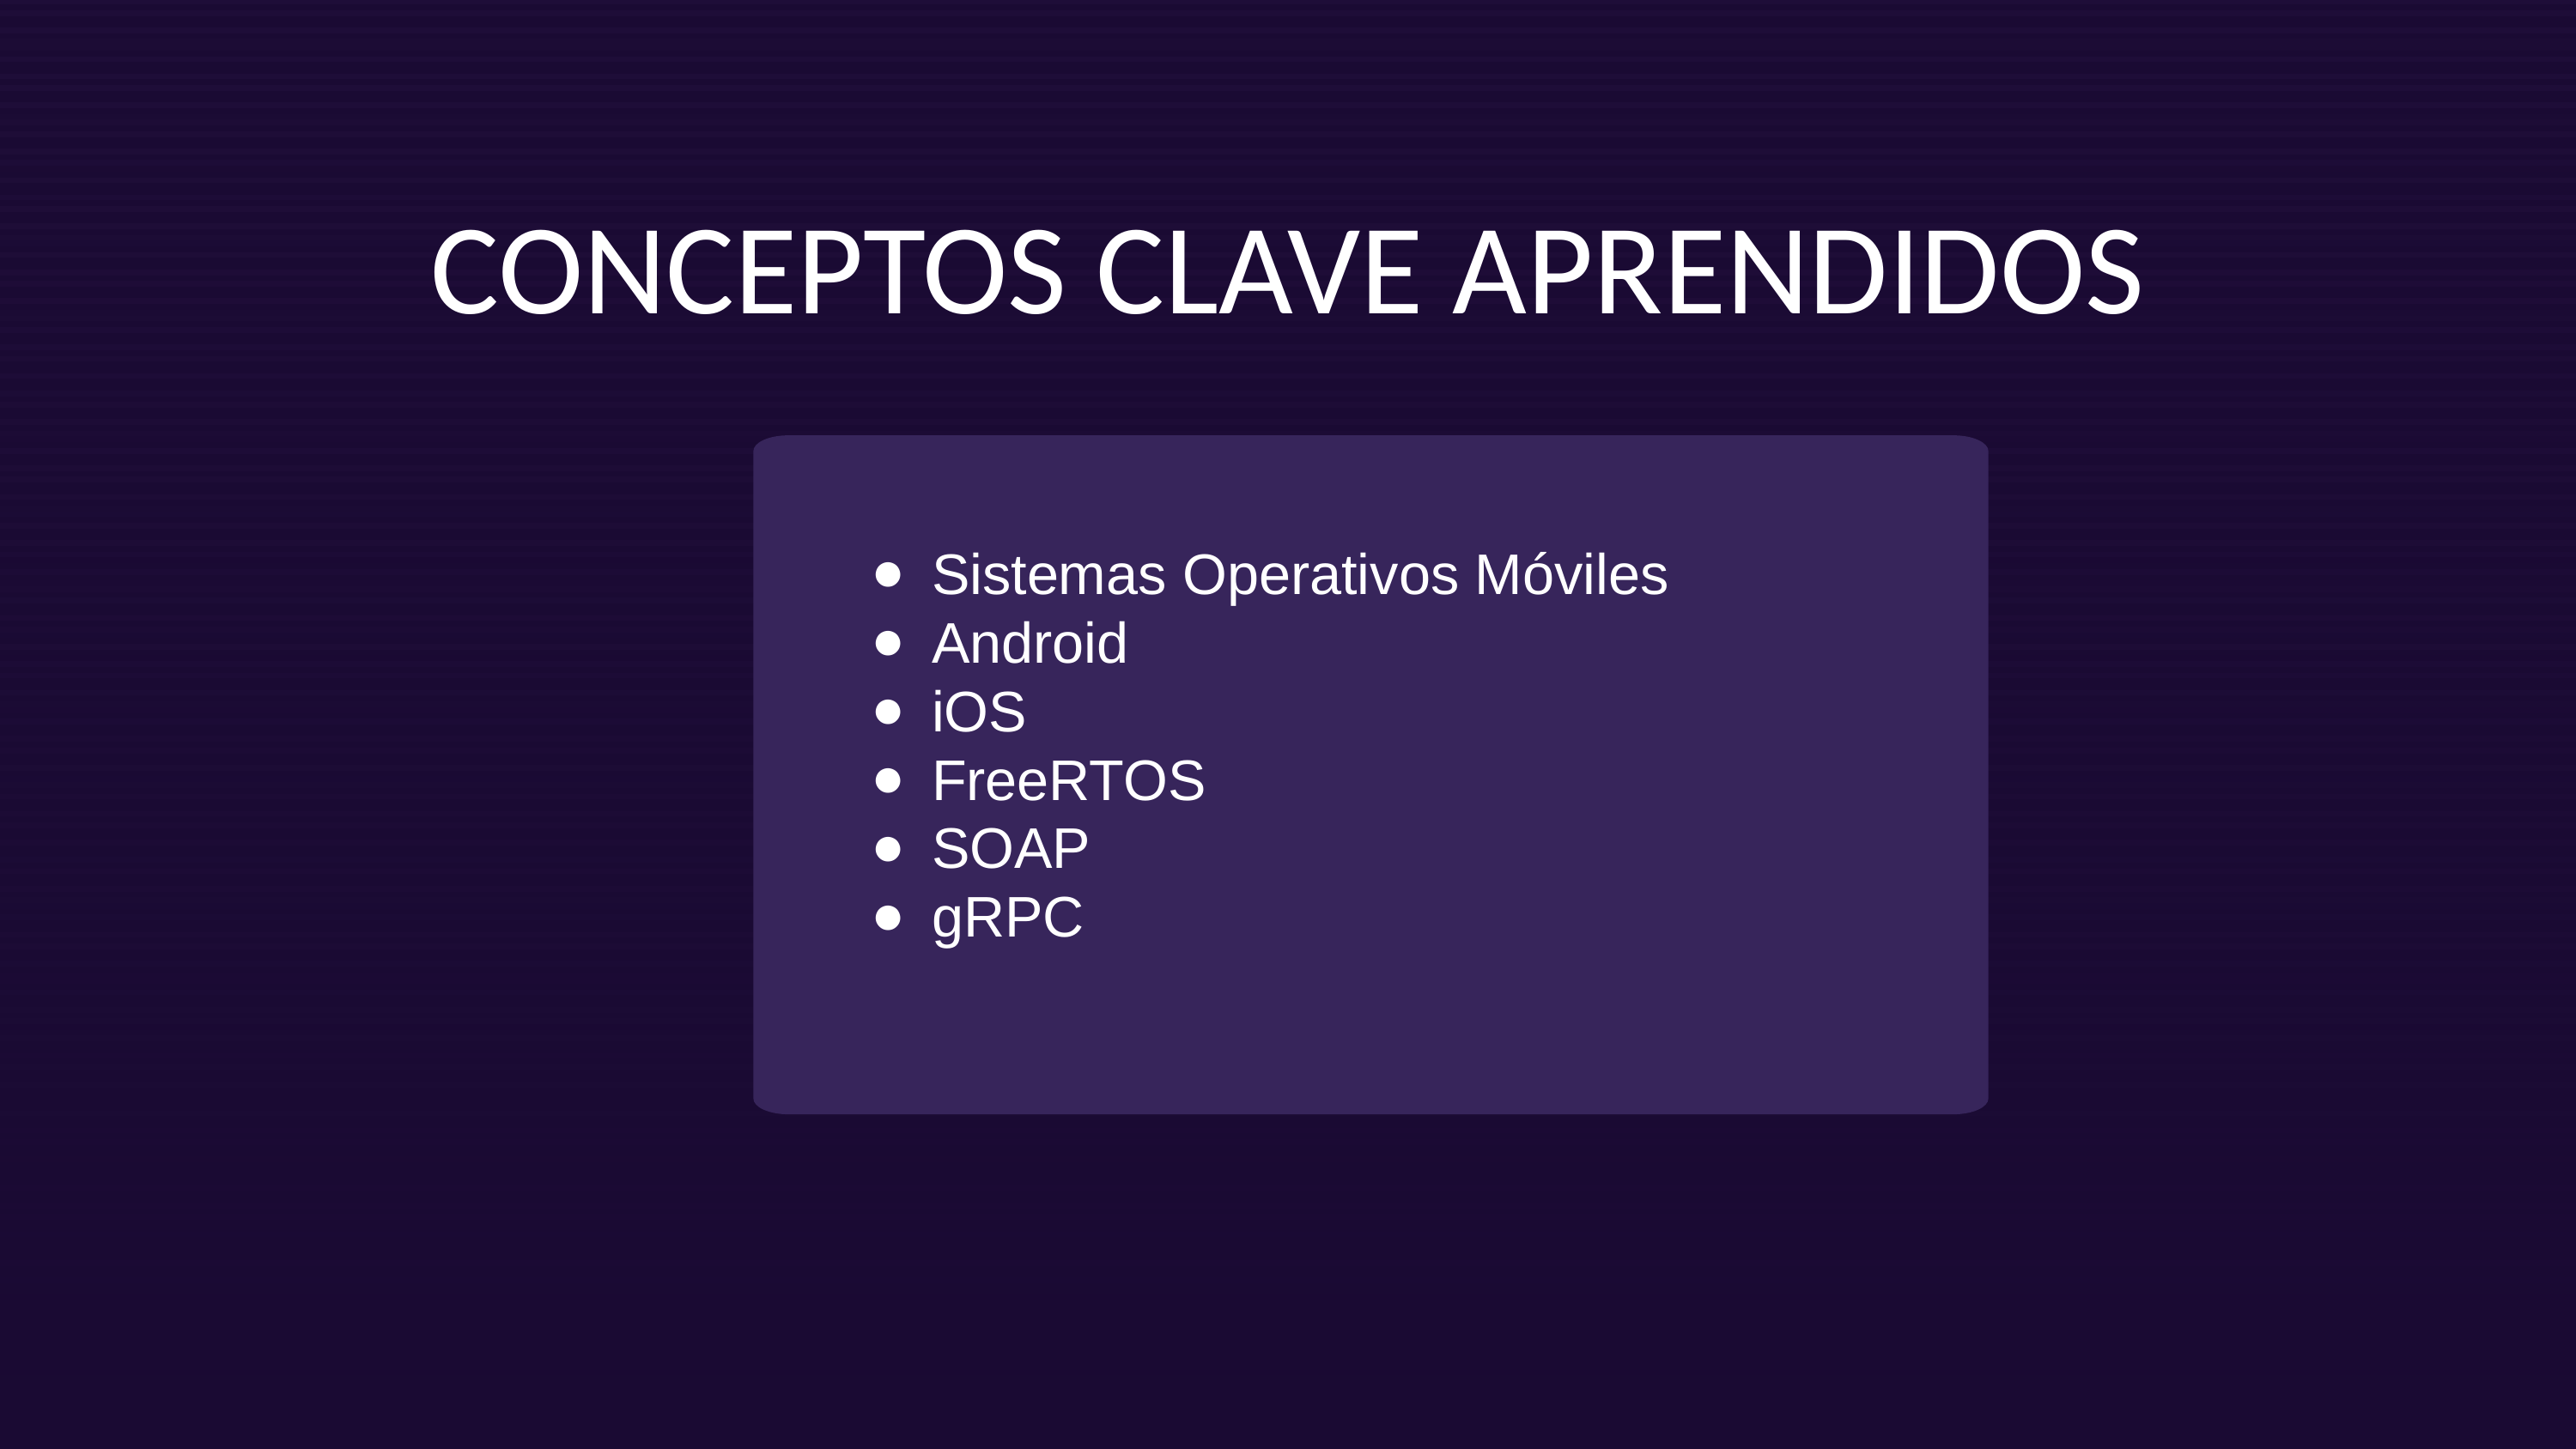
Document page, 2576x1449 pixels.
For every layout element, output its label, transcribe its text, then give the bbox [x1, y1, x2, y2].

text_box CONCEPTOS CLAVE APRENDIDOS [323, 167, 2253, 324]
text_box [753, 429, 1989, 1115]
text_box [0, 0, 2576, 1449]
